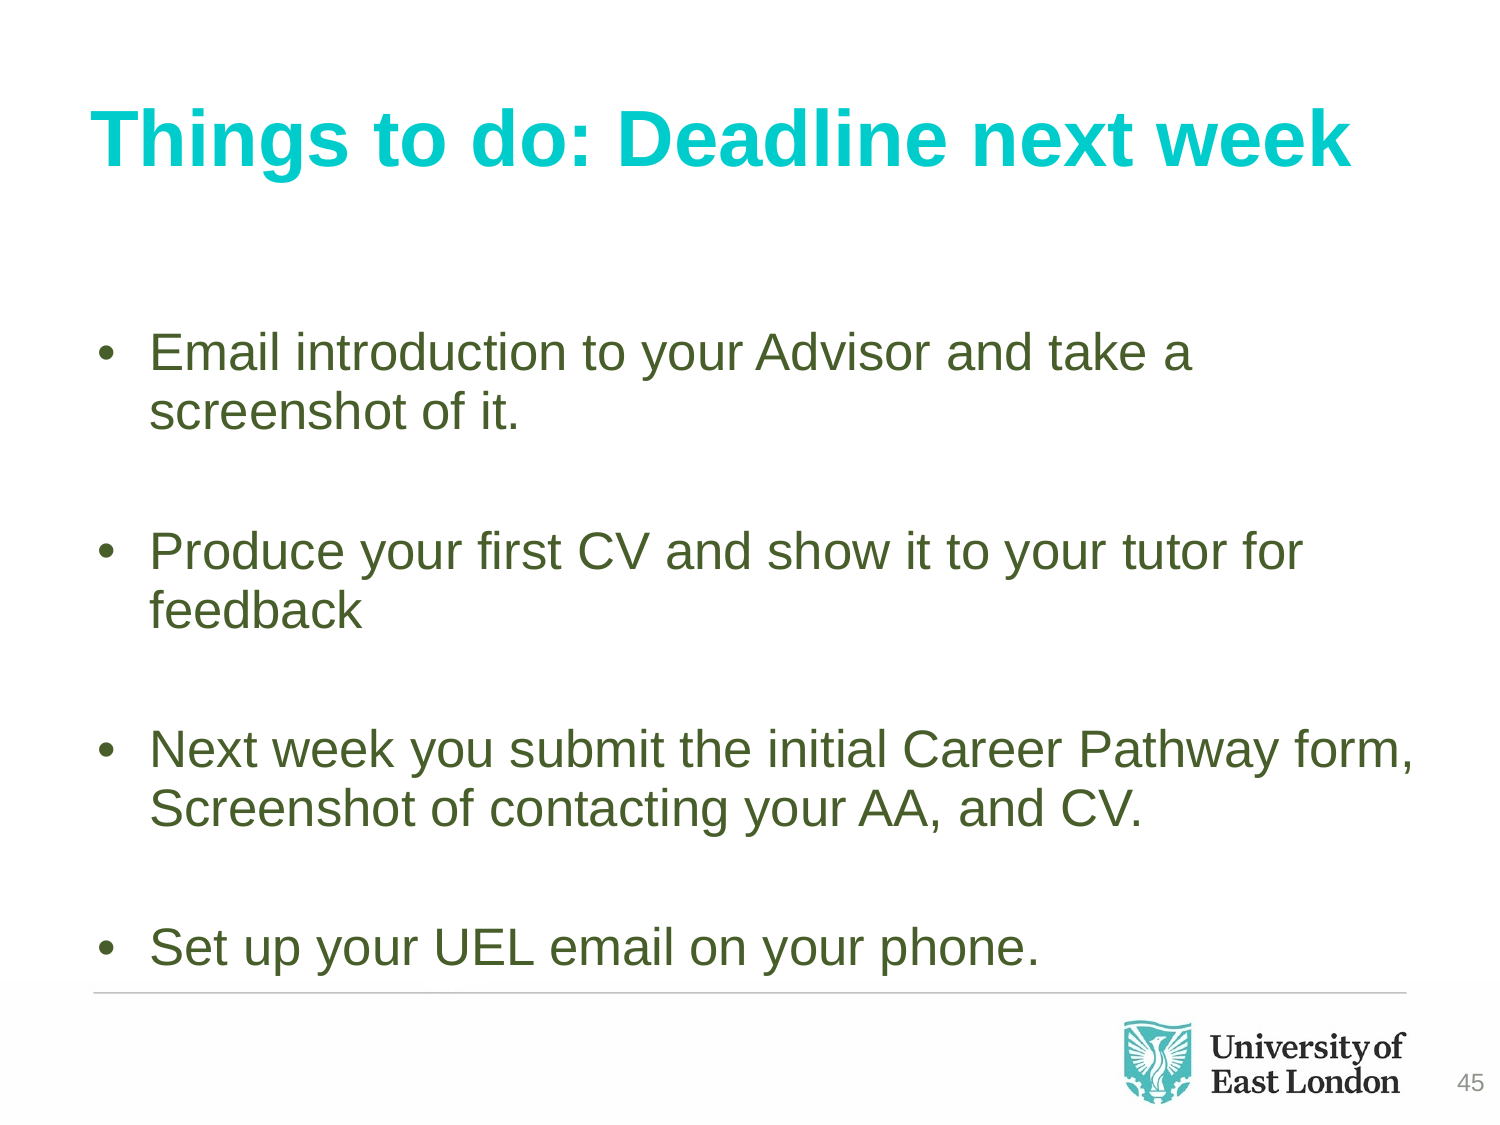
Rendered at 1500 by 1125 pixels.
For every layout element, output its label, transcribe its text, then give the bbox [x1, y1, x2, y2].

picture [0, 980, 1500, 1125]
slide_number 45 [1439, 1051, 1500, 1112]
list Email introduction to your Advisor and take a screenshot of it. Produce your first CV and show it to your tutor for feedback Next week you submit the initial Career Pathway form, Screenshot of contacting your AA, and CV. Set up your UEL email on your phone. [82, 246, 1432, 989]
title Things to do: Deadline next week [75, 45, 1425, 233]
